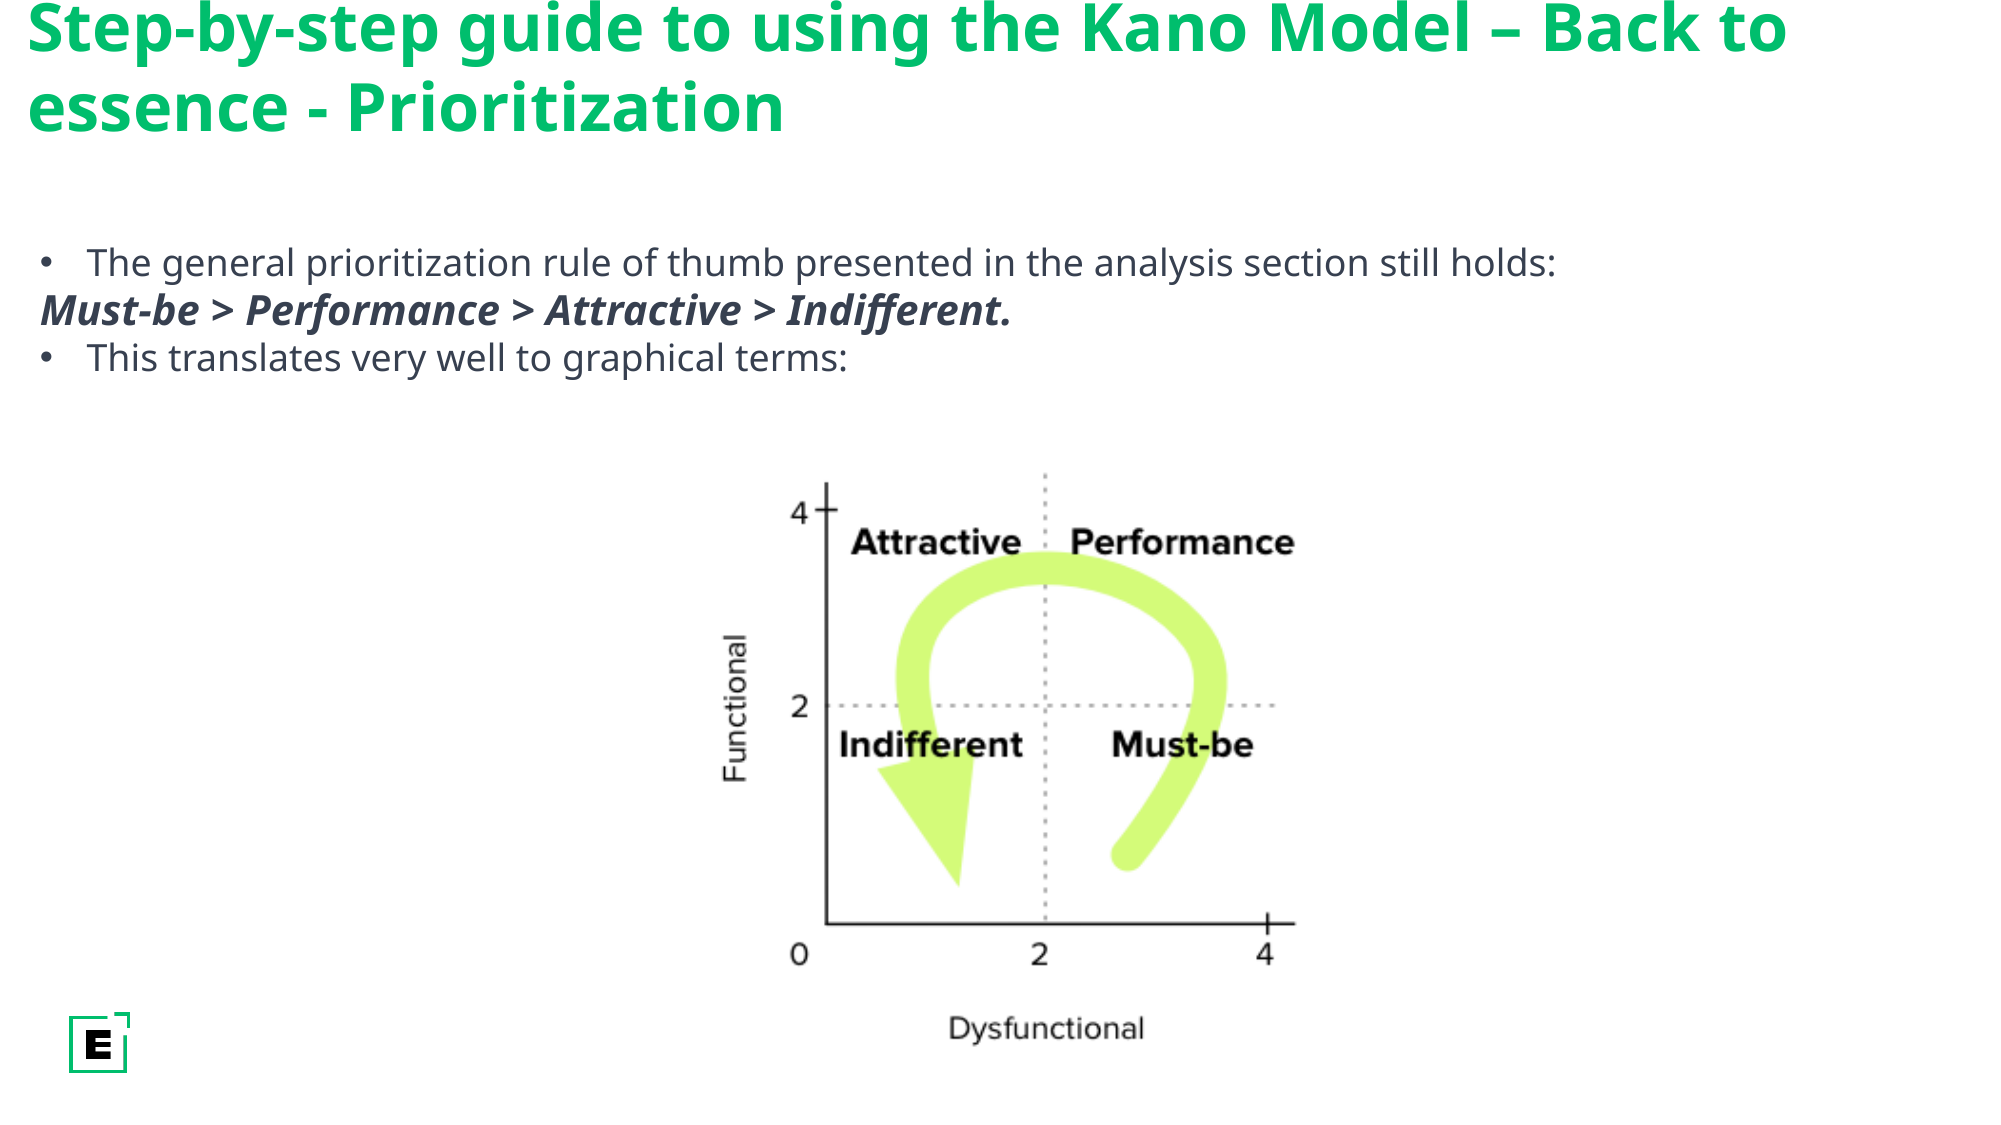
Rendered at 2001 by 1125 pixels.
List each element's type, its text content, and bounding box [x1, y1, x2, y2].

picture [69, 1012, 130, 1073]
text_box The general prioritization rule of thumb presented in the analysis section still holds: Must-be > Performance > Attractive > Indifferent. This translates very well to graphical terms: [24, 231, 1975, 592]
picture [684, 390, 1375, 1077]
title Step-by-step guide to using the Kano Model – Back to essence - Prioritization [25, 0, 1910, 159]
